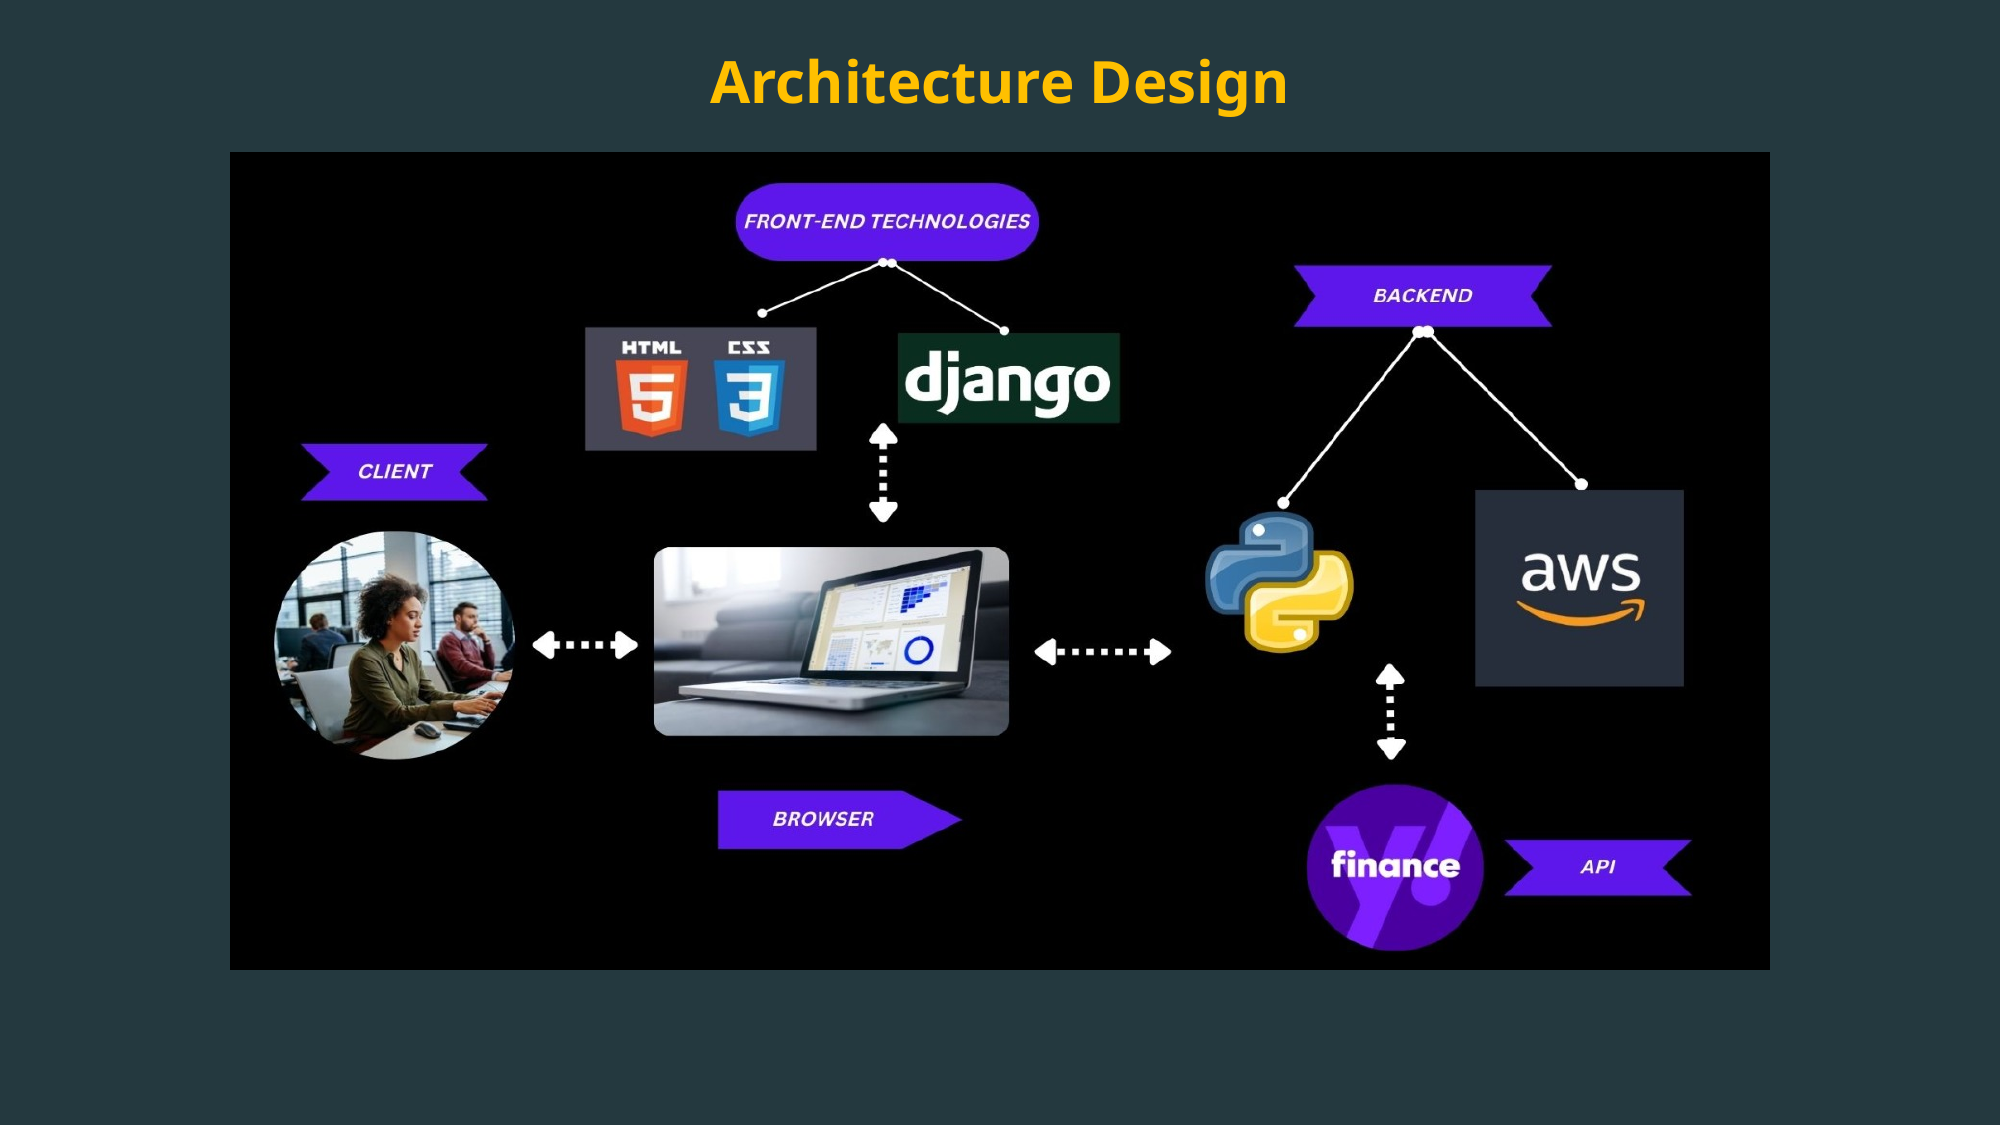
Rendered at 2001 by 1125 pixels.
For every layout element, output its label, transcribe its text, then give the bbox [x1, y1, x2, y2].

picture [230, 152, 1770, 971]
title Architecture Design [177, 45, 1823, 153]
